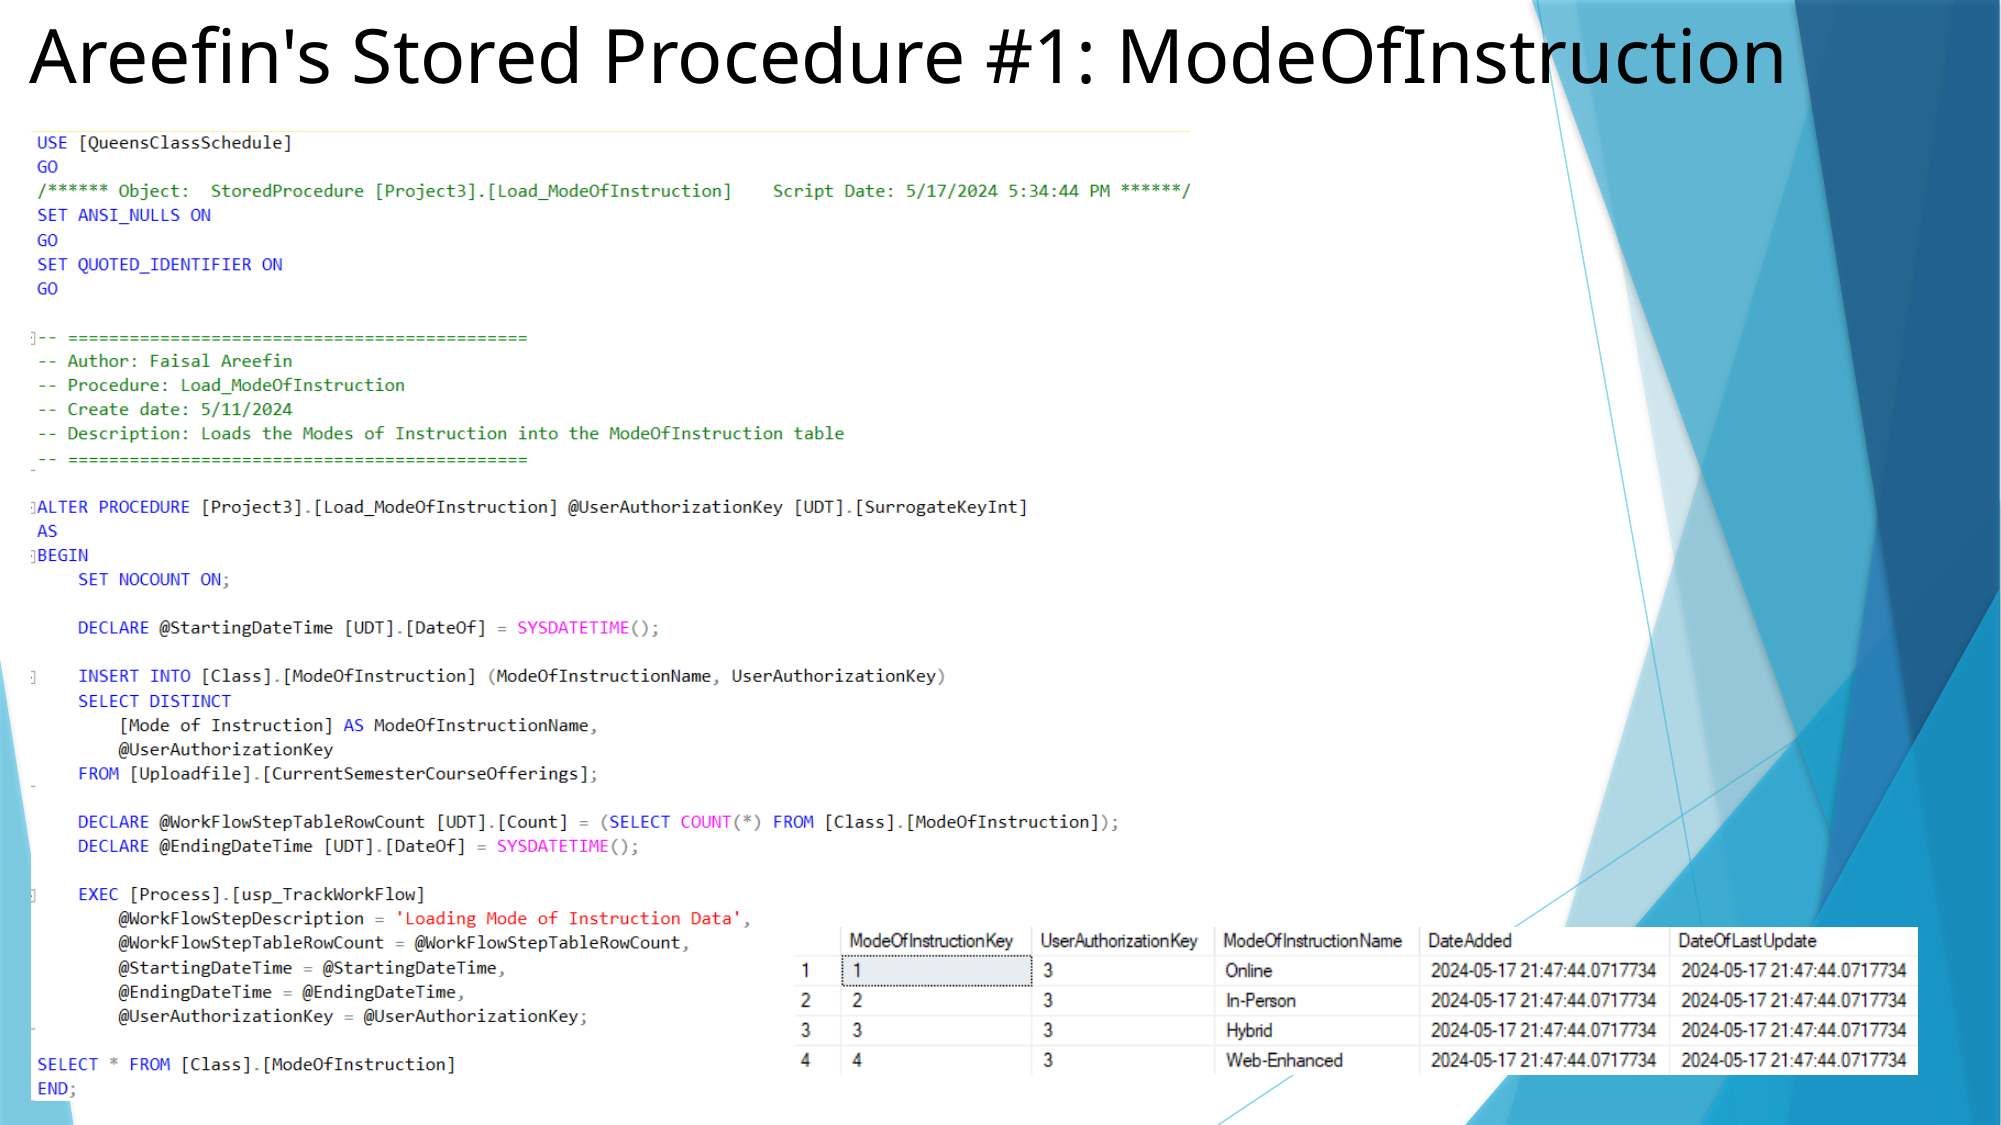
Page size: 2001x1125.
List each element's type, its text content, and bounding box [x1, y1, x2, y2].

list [31, 130, 1190, 1102]
title Areefin's Stored Procedure #1: ModeOfInstruction [14, 0, 1988, 219]
picture [795, 926, 1919, 1075]
